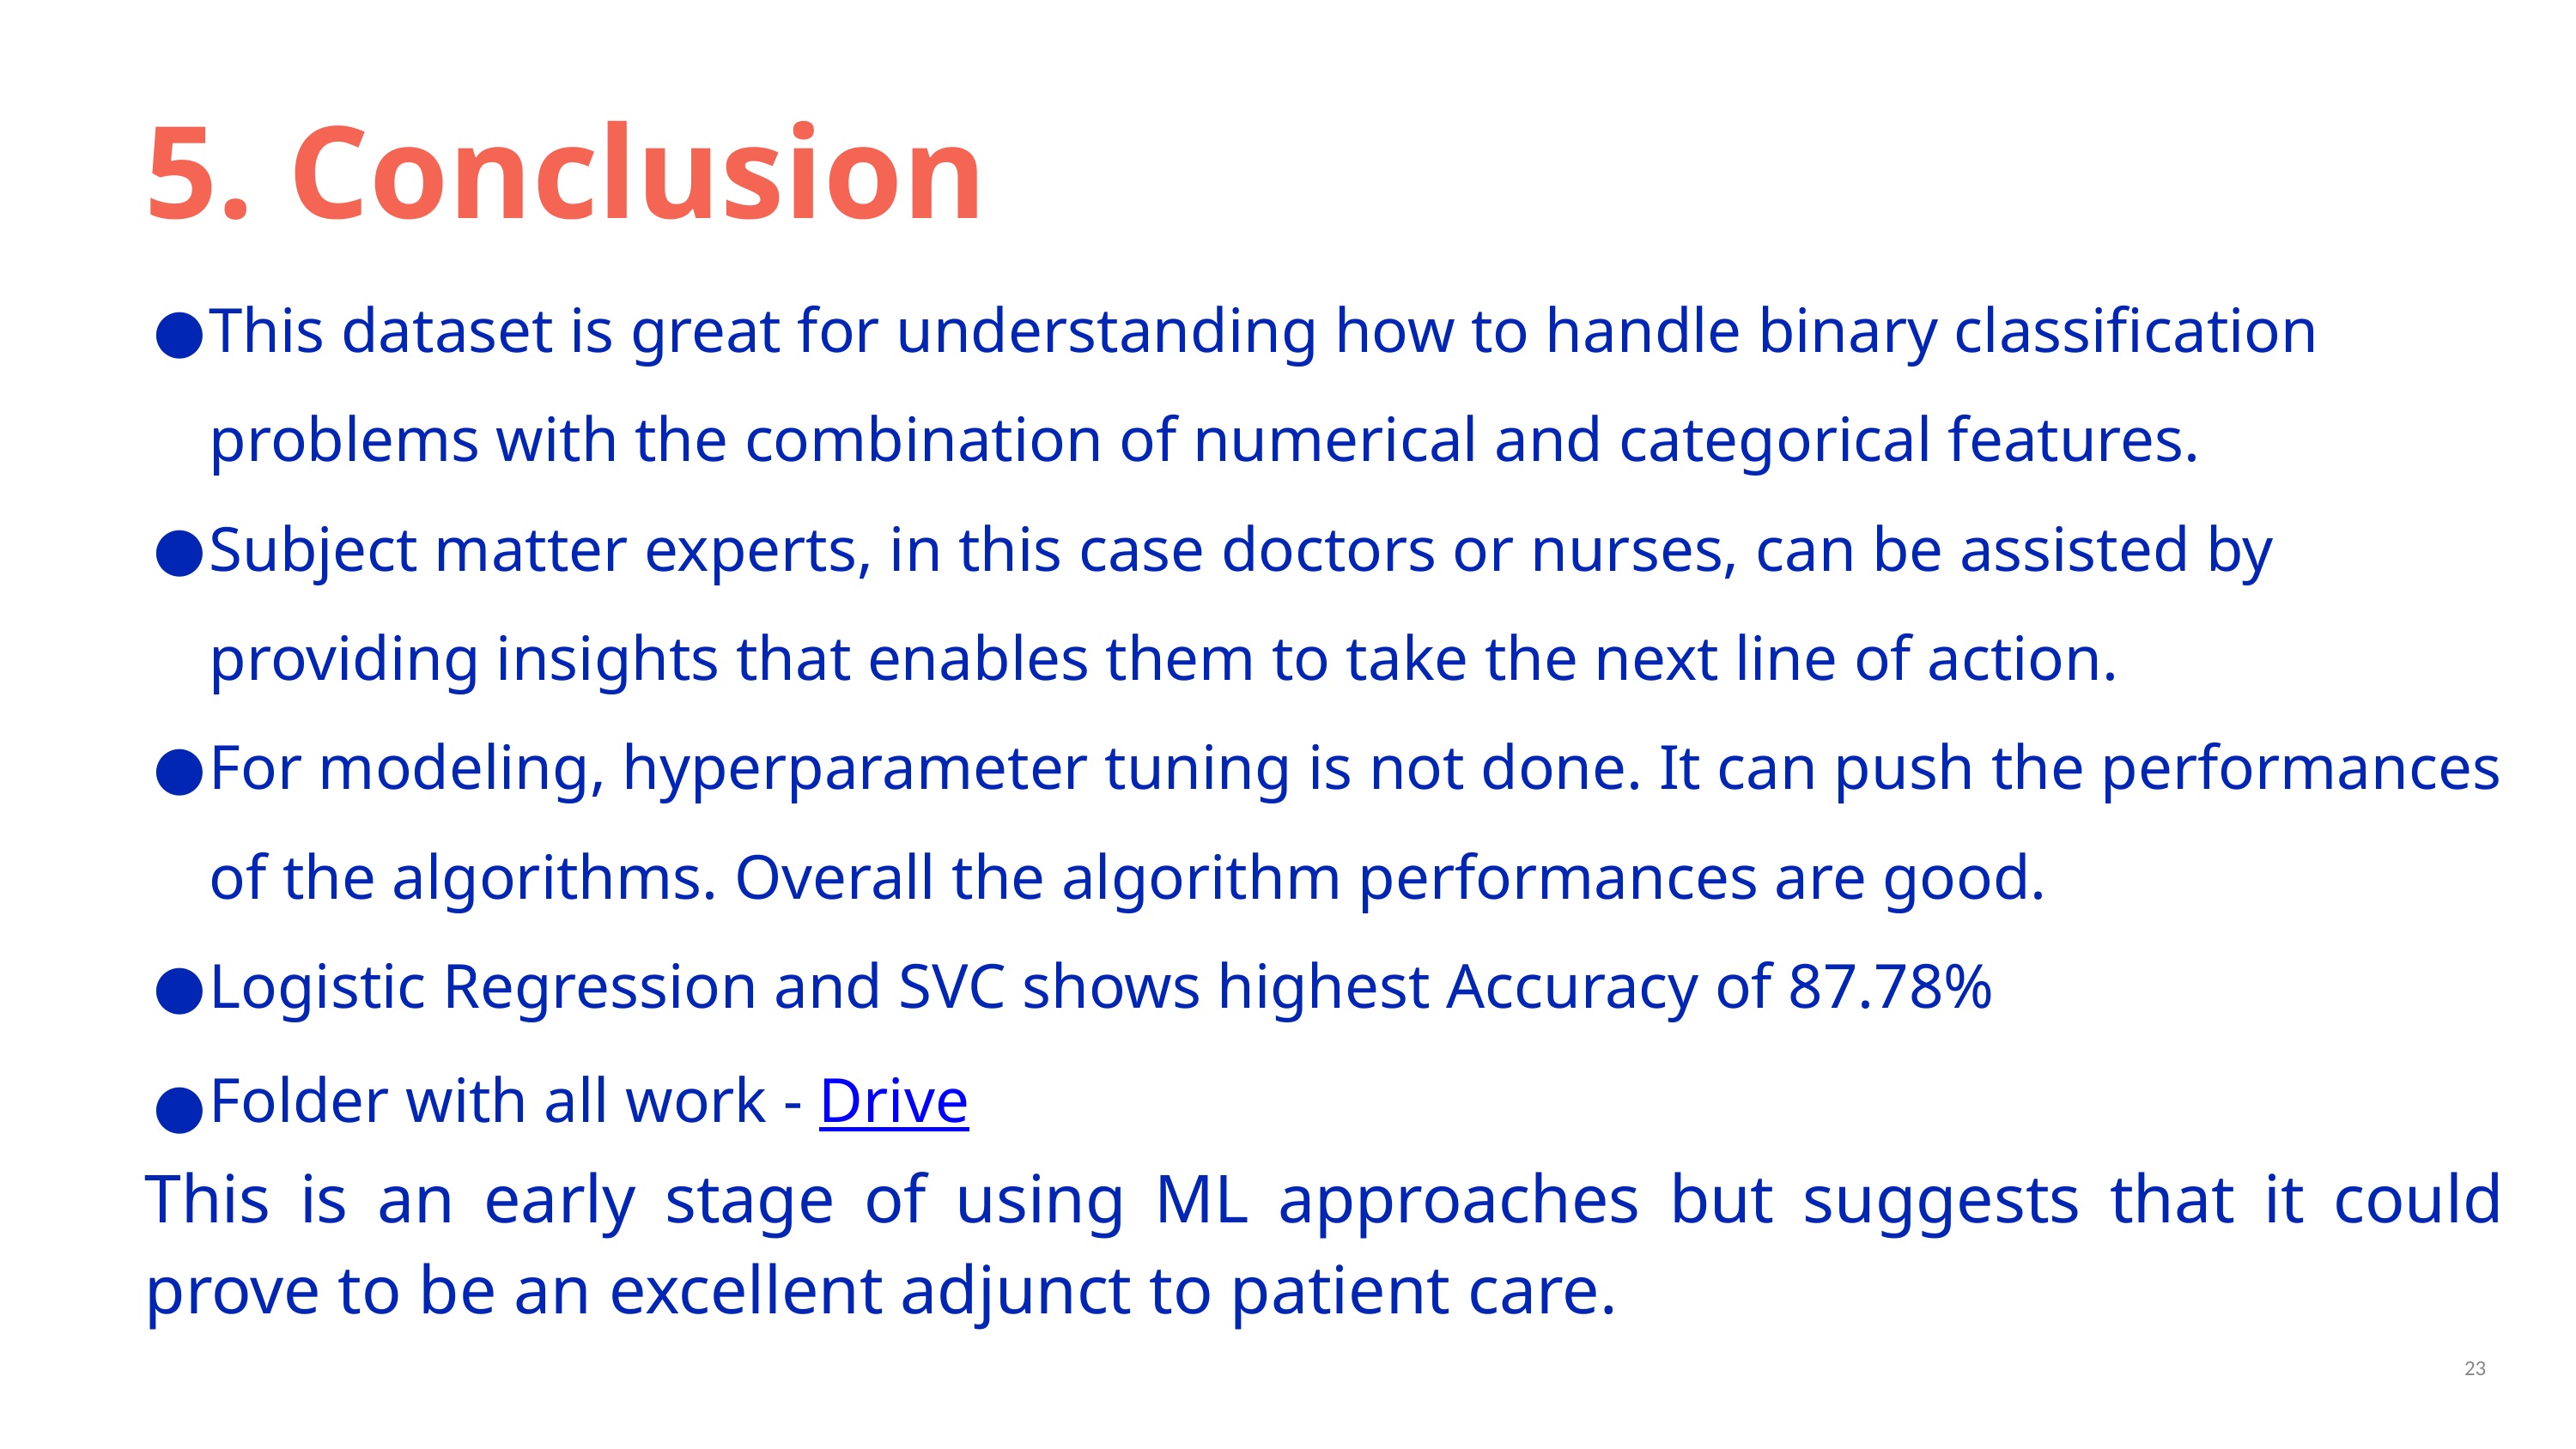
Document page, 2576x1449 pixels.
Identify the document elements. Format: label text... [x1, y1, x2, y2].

text_box 5. Conclusion [144, 59, 2432, 245]
slide_number ‹#› [1868, 1328, 2500, 1406]
text_box This dataset is great for understanding how to handle binary classification problems with the combination of numerical and categorical features. Subject matter experts, in this case doctors or nurses, can be assisted by providing insights that enables them to take the next line of action. For modeling, hyperparameter tuning is not done. It can push the performances of the algorithms. Overall the algorithm performances are good. Logistic Regression and SVC shows highest Accuracy of 87.78% Folder with all work - Drive This is an early stage of using ML approaches but suggests that it could prove to be an excellent adjunct to patient care. [144, 254, 2506, 1327]
